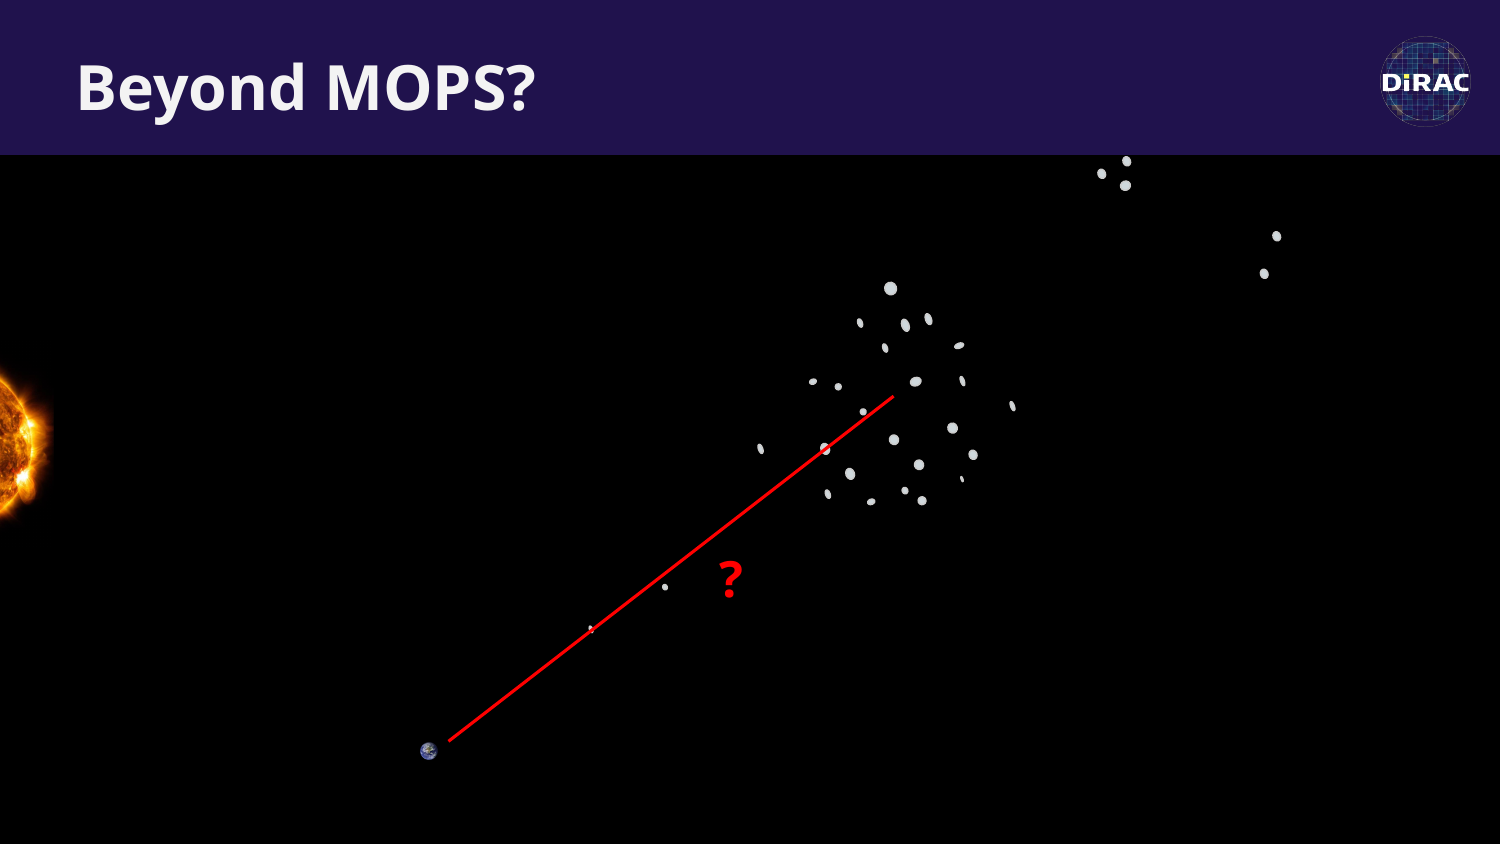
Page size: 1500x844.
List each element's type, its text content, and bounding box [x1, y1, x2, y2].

title Beyond MOPS? [60, 23, 1321, 147]
picture [419, 741, 439, 761]
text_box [448, 395, 894, 742]
text_box [0, 155, 1500, 844]
picture [0, 341, 54, 550]
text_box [588, 155, 1282, 634]
picture [1380, 36, 1471, 127]
